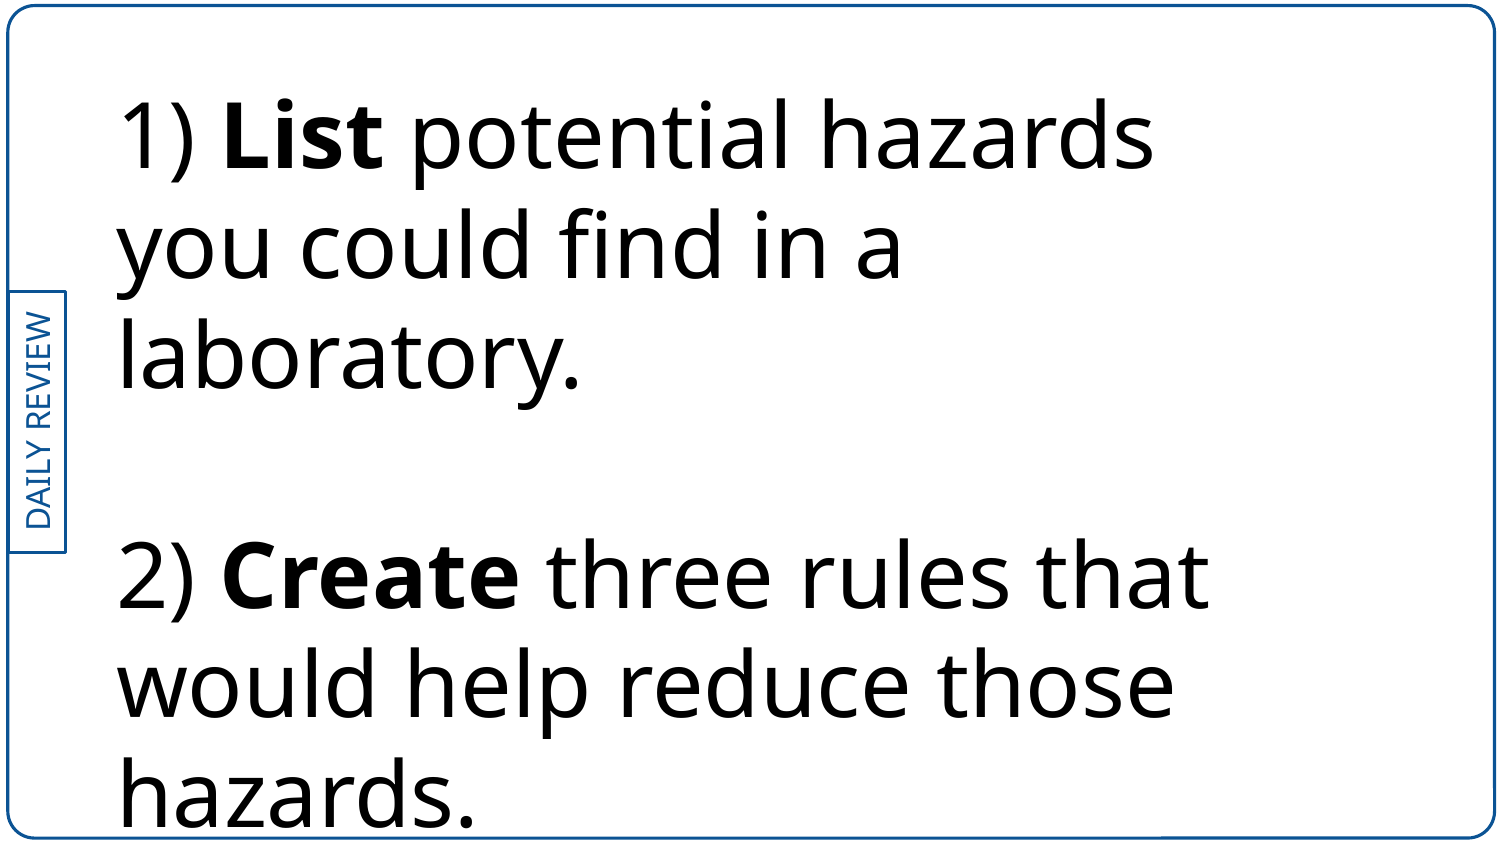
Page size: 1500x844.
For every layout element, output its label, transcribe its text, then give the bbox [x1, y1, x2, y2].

text_box 1) List potential hazards you could find in a laboratory. 2) Create three rules that would help reduce those hazards. [101, 61, 1327, 741]
